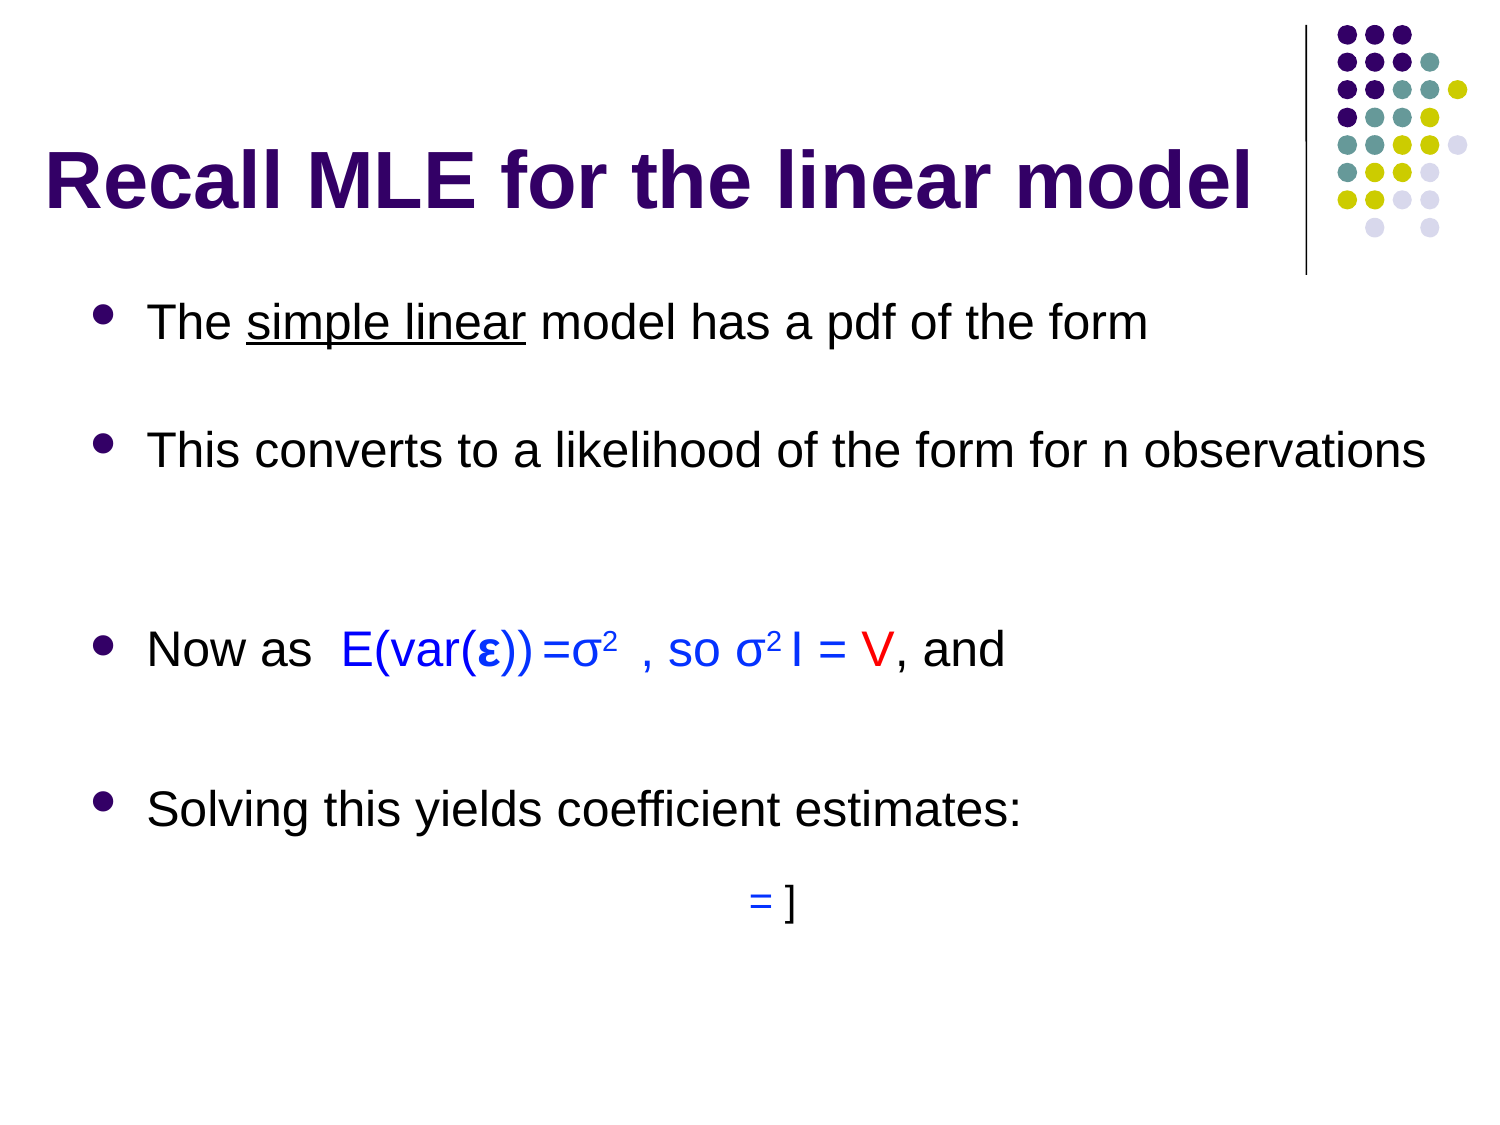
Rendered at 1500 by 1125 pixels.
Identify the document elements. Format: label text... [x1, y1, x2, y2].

title Recall MLE for the linear model [29, 20, 1313, 233]
